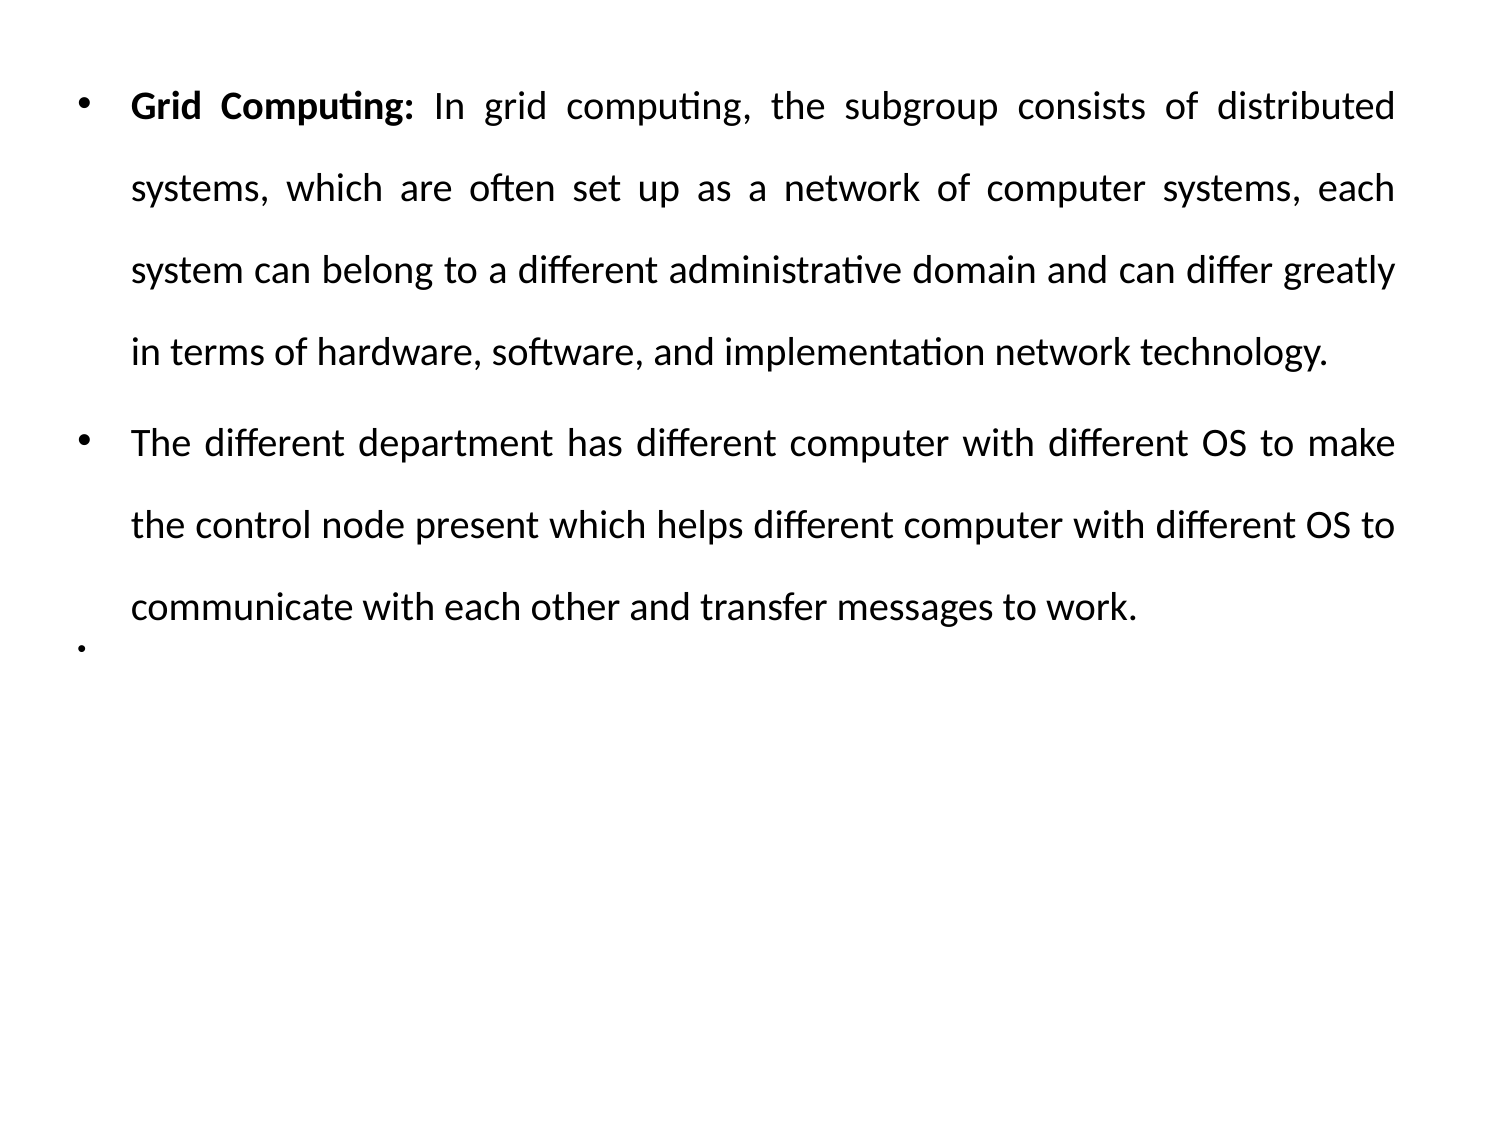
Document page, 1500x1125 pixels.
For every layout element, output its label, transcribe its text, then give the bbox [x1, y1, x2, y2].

list Grid Computing: In grid computing, the subgroup consists of distributed systems, which are often set up as a network of computer systems, each system can belong to a different administrative domain and can differ greatly in terms of hardware, software, and implementation network technology. The different department has different computer with different OS to make the control node present which helps different computer with different OS to communicate with each other and transfer messages to work. [62, 37, 1413, 780]
